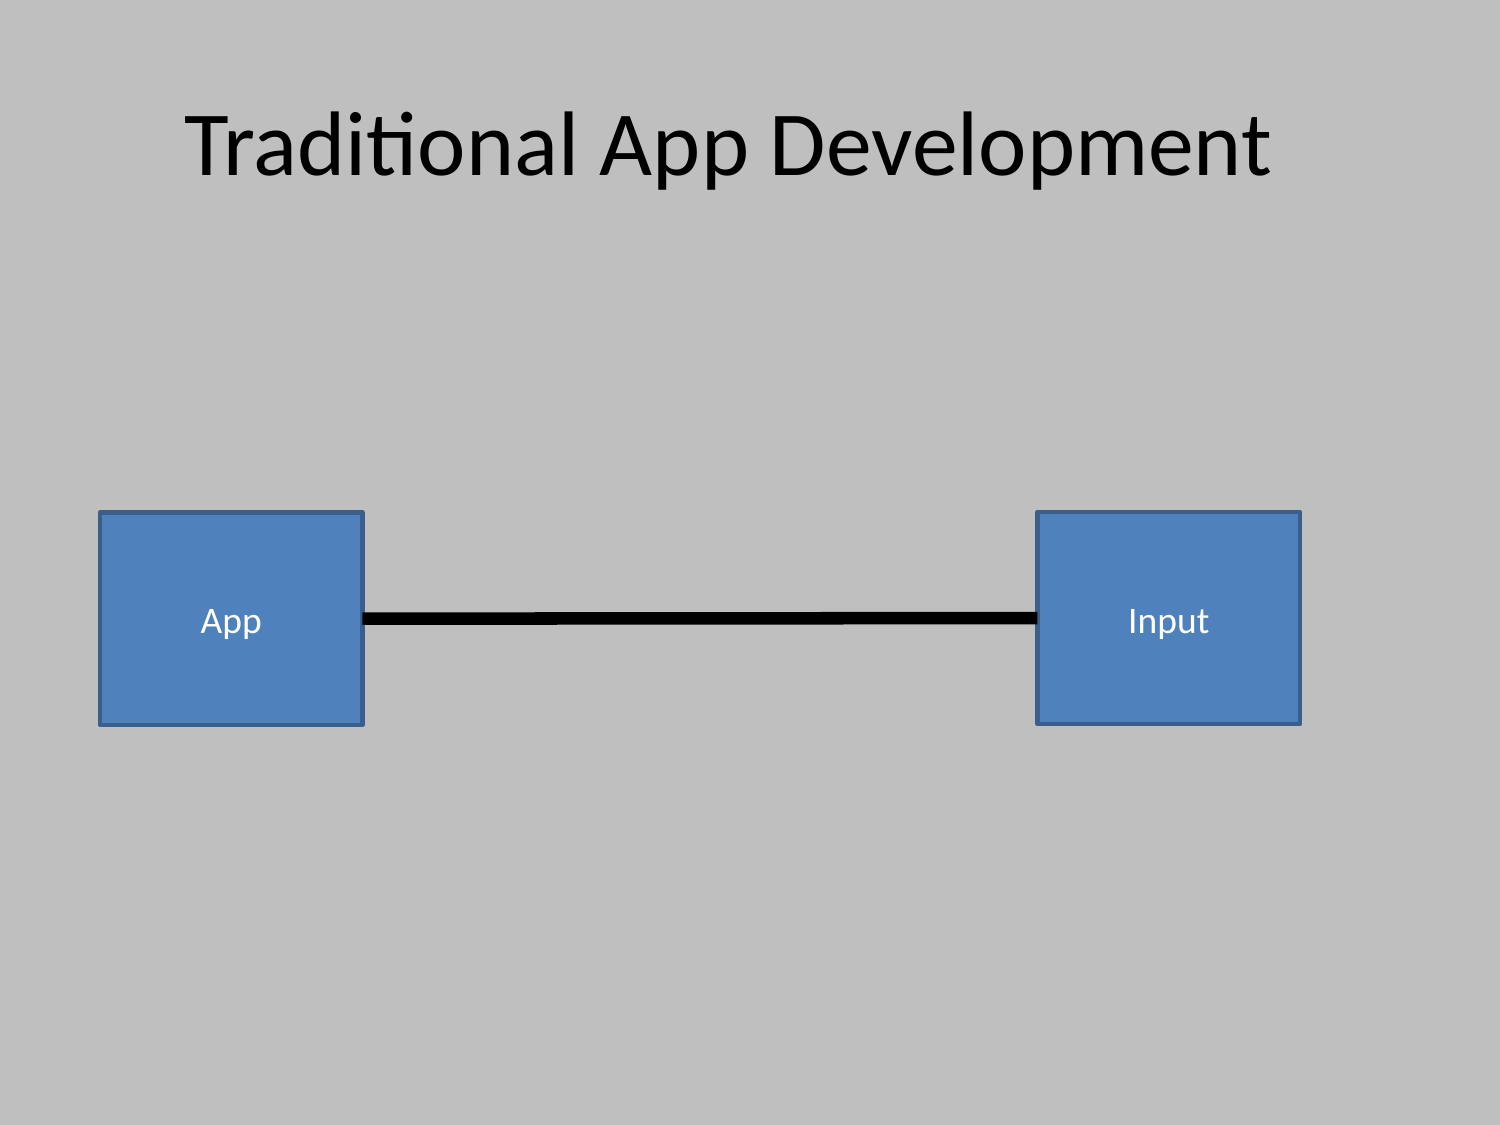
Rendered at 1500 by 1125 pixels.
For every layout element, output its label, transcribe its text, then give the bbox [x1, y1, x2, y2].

title Traditional App Development [75, 45, 1425, 233]
text_box App [98, 510, 365, 727]
text_box Input [1035, 510, 1302, 726]
